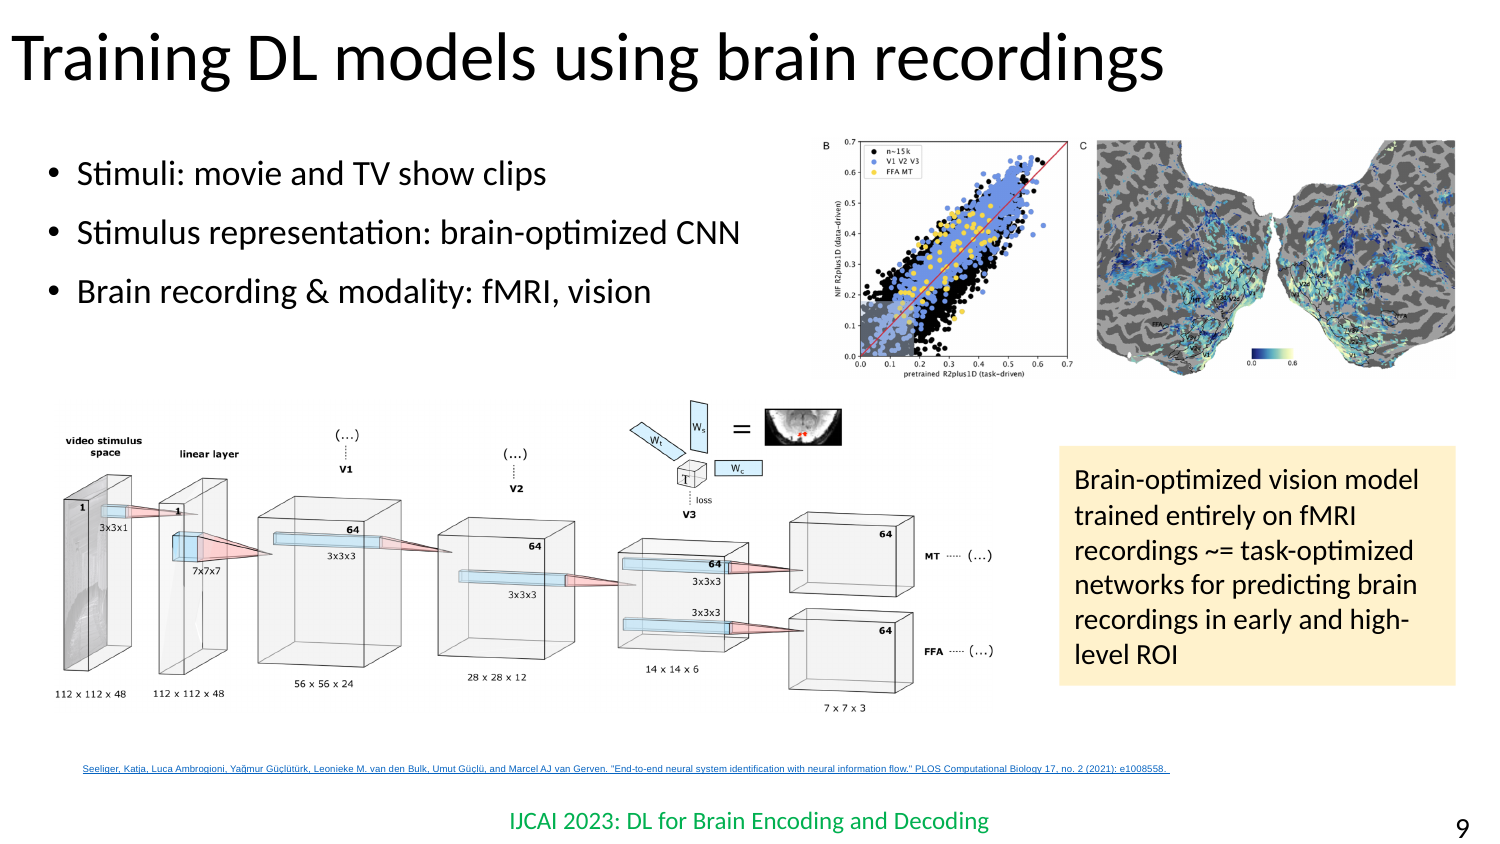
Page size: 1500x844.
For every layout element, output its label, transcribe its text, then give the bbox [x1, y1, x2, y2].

list Seeliger, Katja, Luca Ambrogioni, Yağmur Güçlütürk, Leonieke M. van den Bulk, Umut Güçlü, and Marcel AJ van Gerven. "End-to-end neural system identification with neural information flow." PLOS Computational Biology 17, no. 2 (2021): e1008558. [71, 758, 1397, 781]
slide_number ‹#› [1059, 803, 1482, 844]
title Training DL models using brain recordings [0, 0, 1500, 118]
picture [54, 399, 993, 713]
text_box Stimuli: movie and TV show clips Stimulus representation: brain-optimized CNN Brain recording & modality: fMRI, vision [32, 140, 806, 327]
picture [810, 137, 1456, 379]
text_box Brain-optimized vision model trained entirely on fMRI recordings ~= task-optimized networks for predicting brain recordings in early and high-level ROI [1059, 445, 1456, 686]
